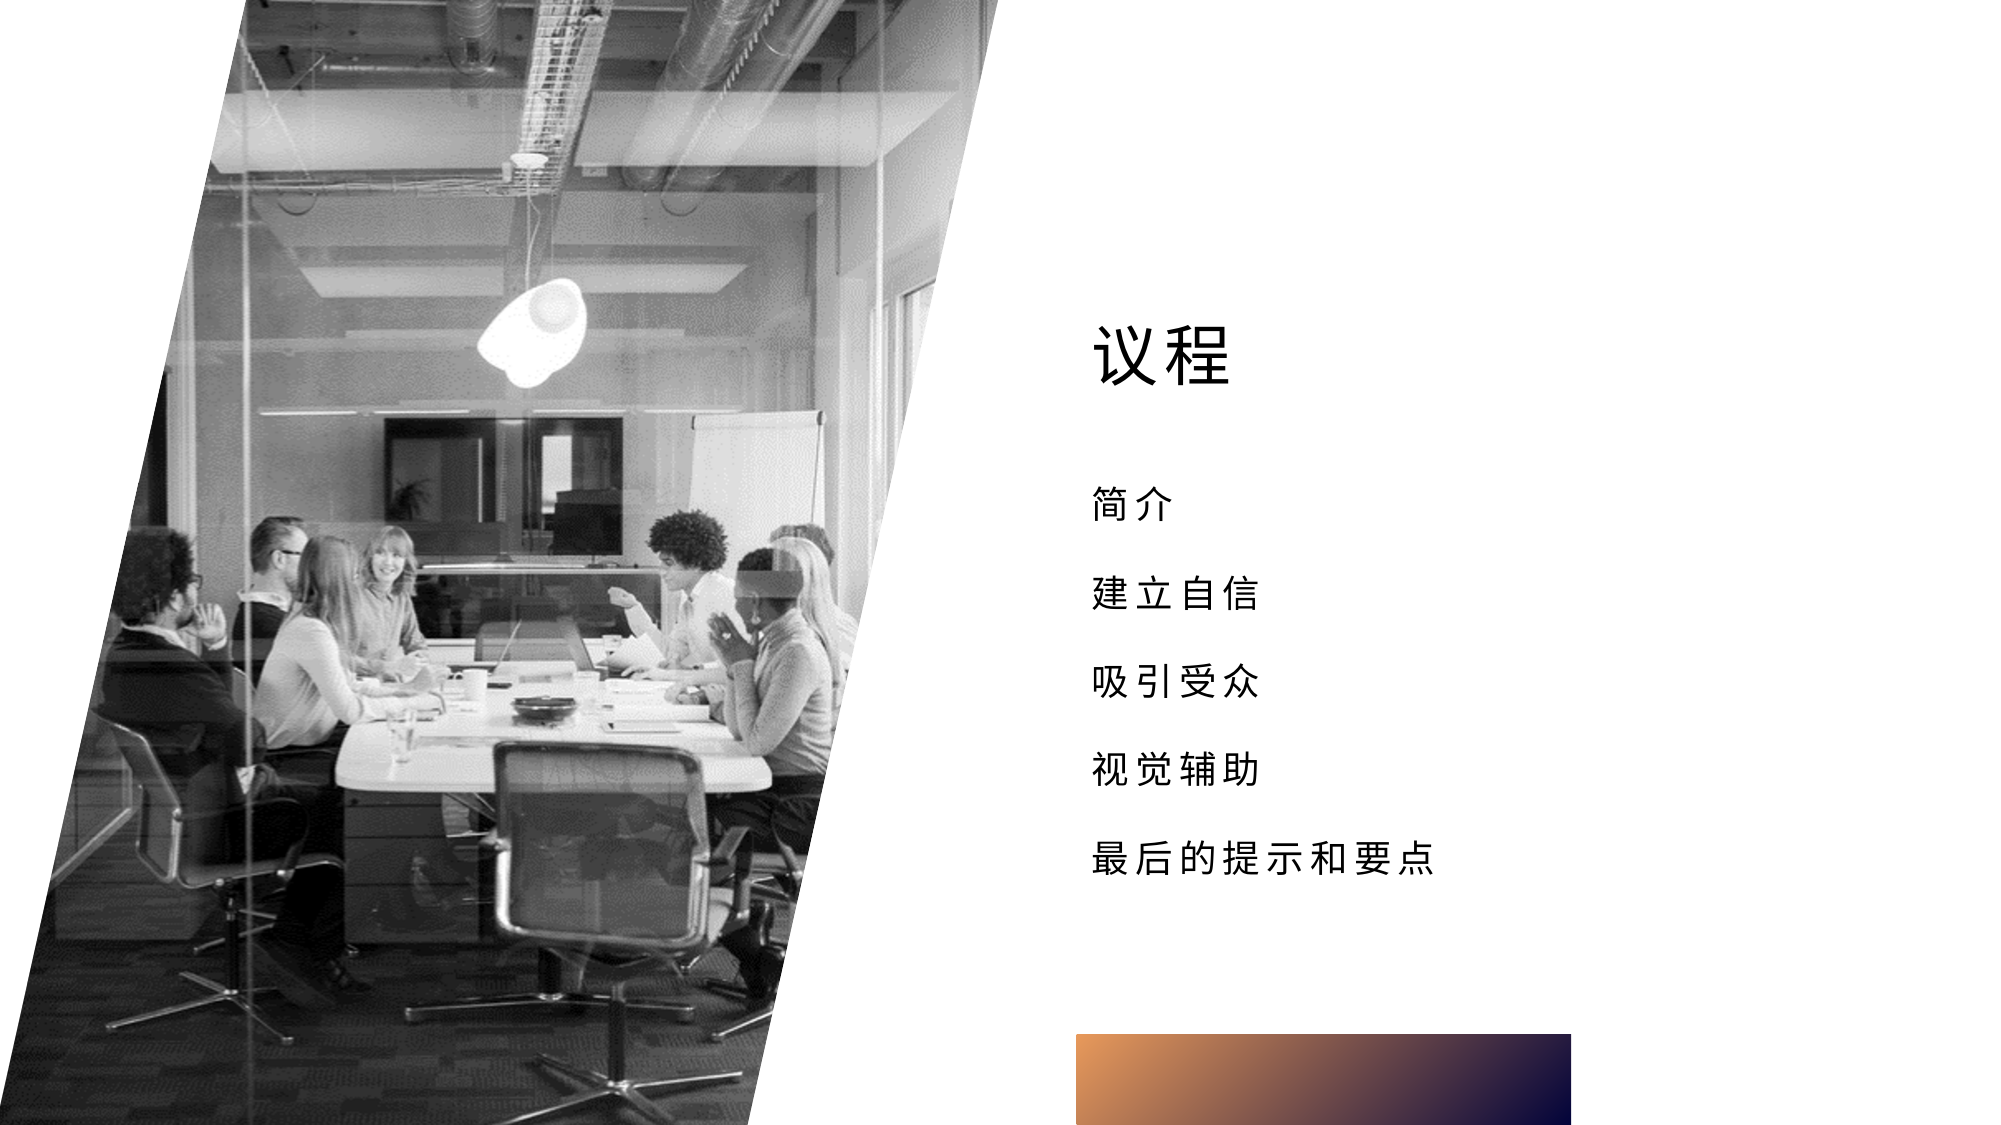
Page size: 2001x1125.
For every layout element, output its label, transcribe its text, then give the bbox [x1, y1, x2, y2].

list 简介 建立自信 吸引受众 视觉辅助 最后的提示和要点 [1076, 451, 1871, 966]
picture [0, 0, 999, 1125]
title 议程 [1076, 75, 1871, 402]
